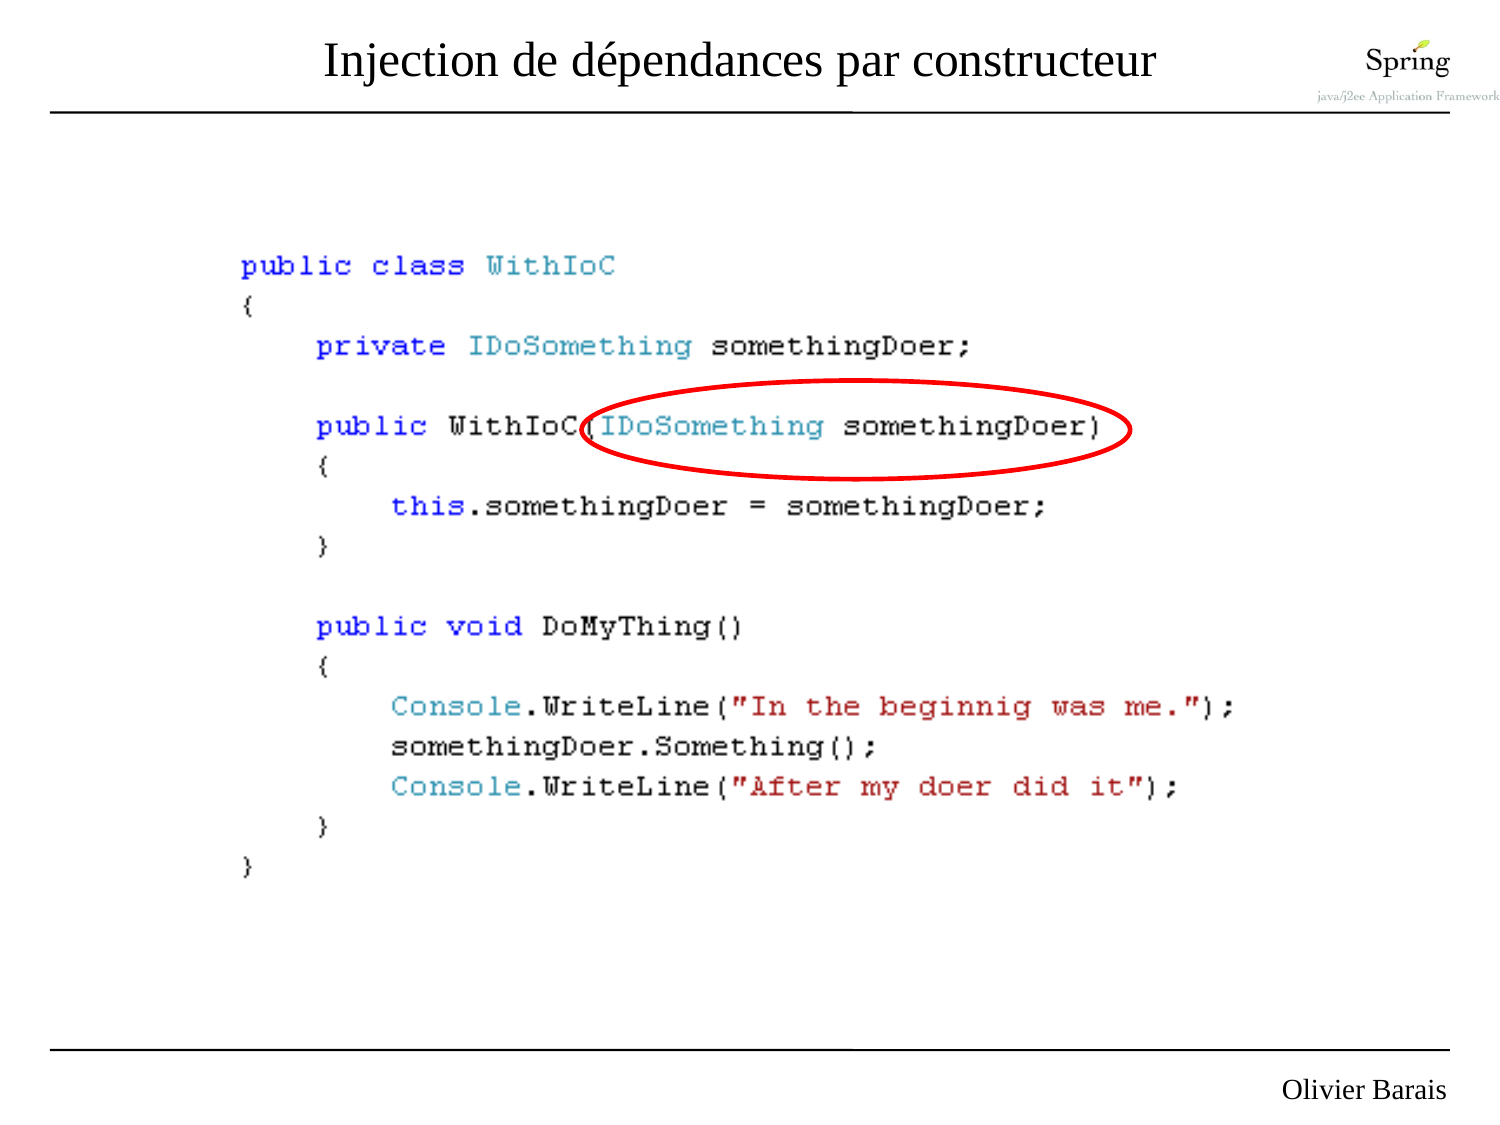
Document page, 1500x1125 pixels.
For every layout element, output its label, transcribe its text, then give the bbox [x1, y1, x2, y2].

picture [233, 247, 1260, 895]
title Injection de dépendances par constructeur [29, 19, 1452, 95]
picture [1316, 0, 1500, 106]
slide_number 42 [1149, 1062, 1463, 1113]
